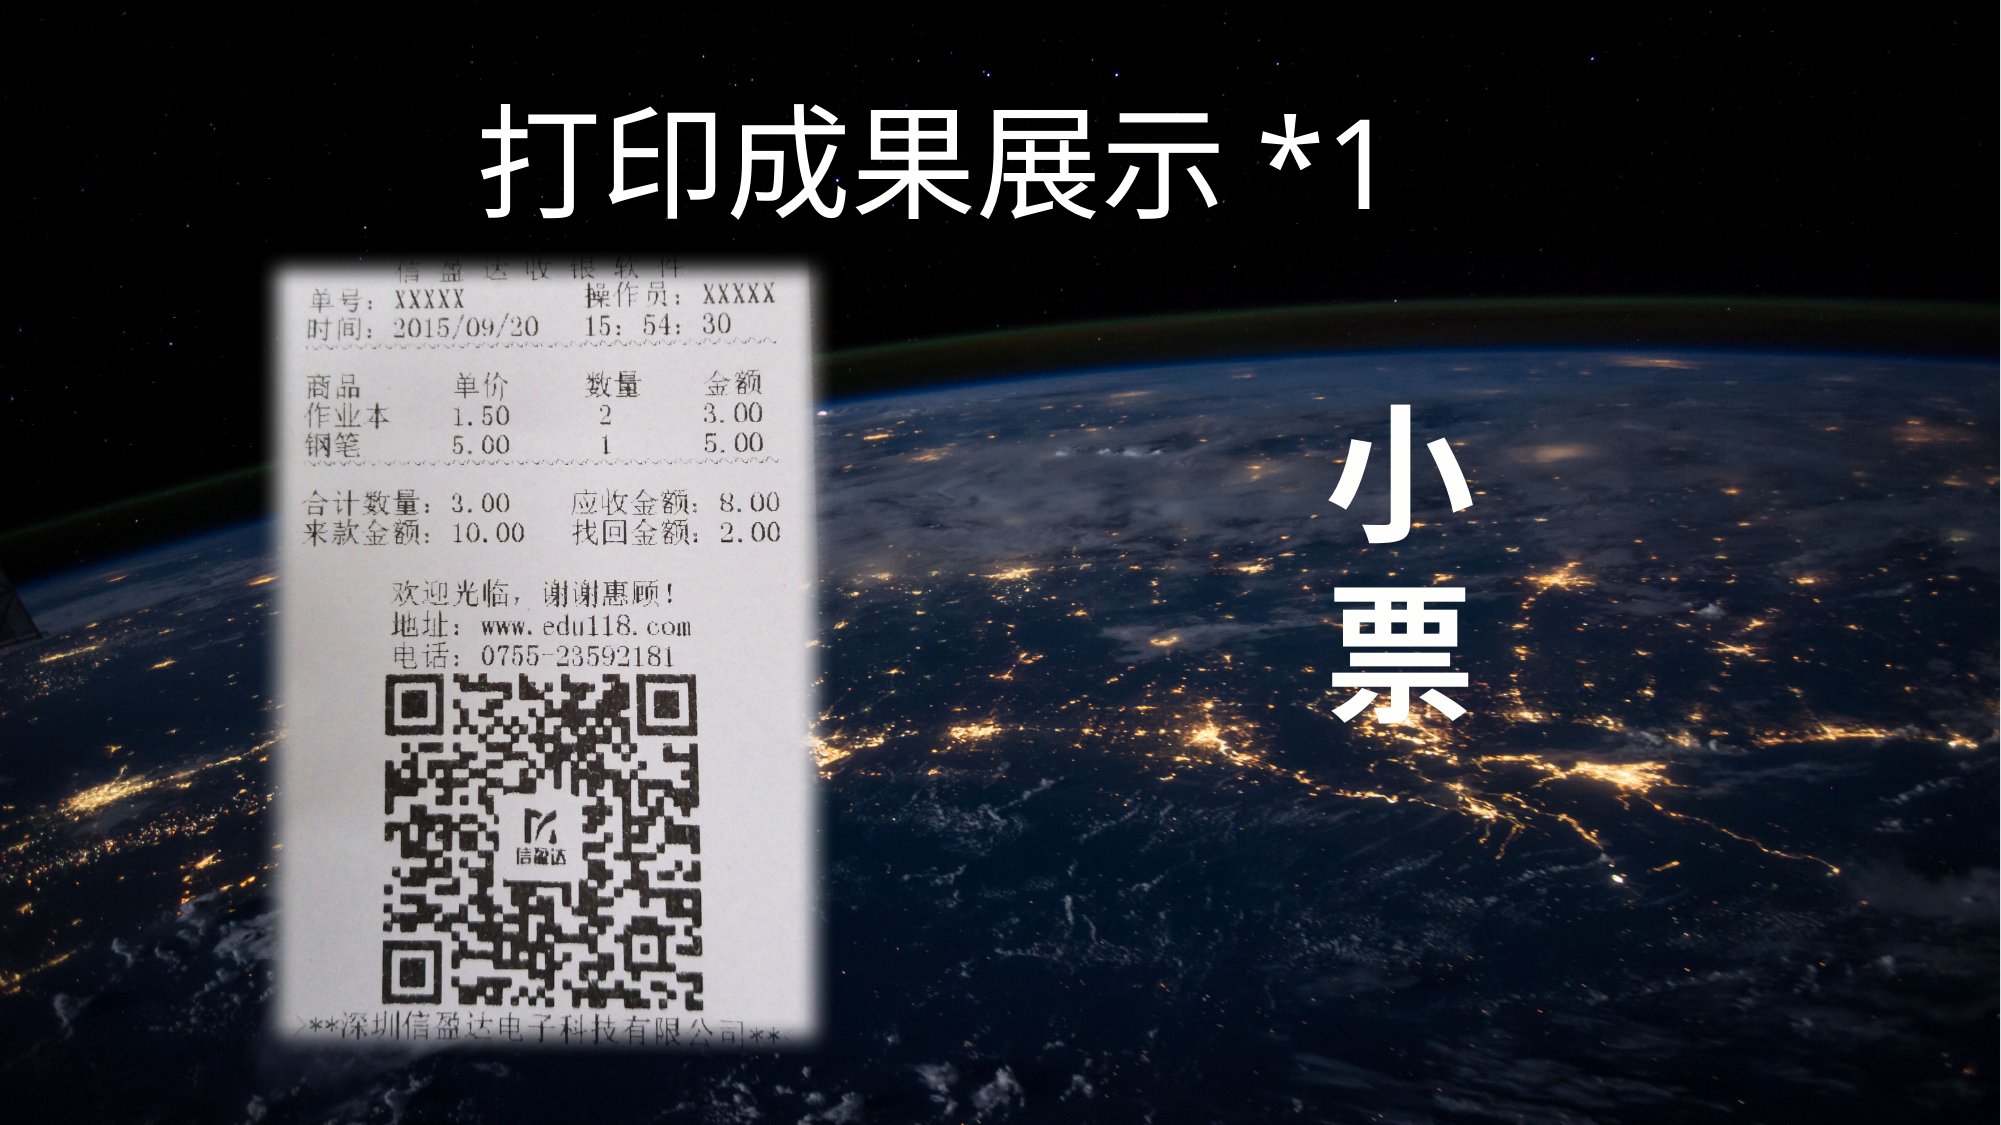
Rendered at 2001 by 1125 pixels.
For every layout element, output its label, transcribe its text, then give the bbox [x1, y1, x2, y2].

text_box 小 票 [1310, 373, 1490, 748]
text_box 打印成果展示*1 [256, 88, 1618, 250]
picture [0, 0, 2001, 1125]
